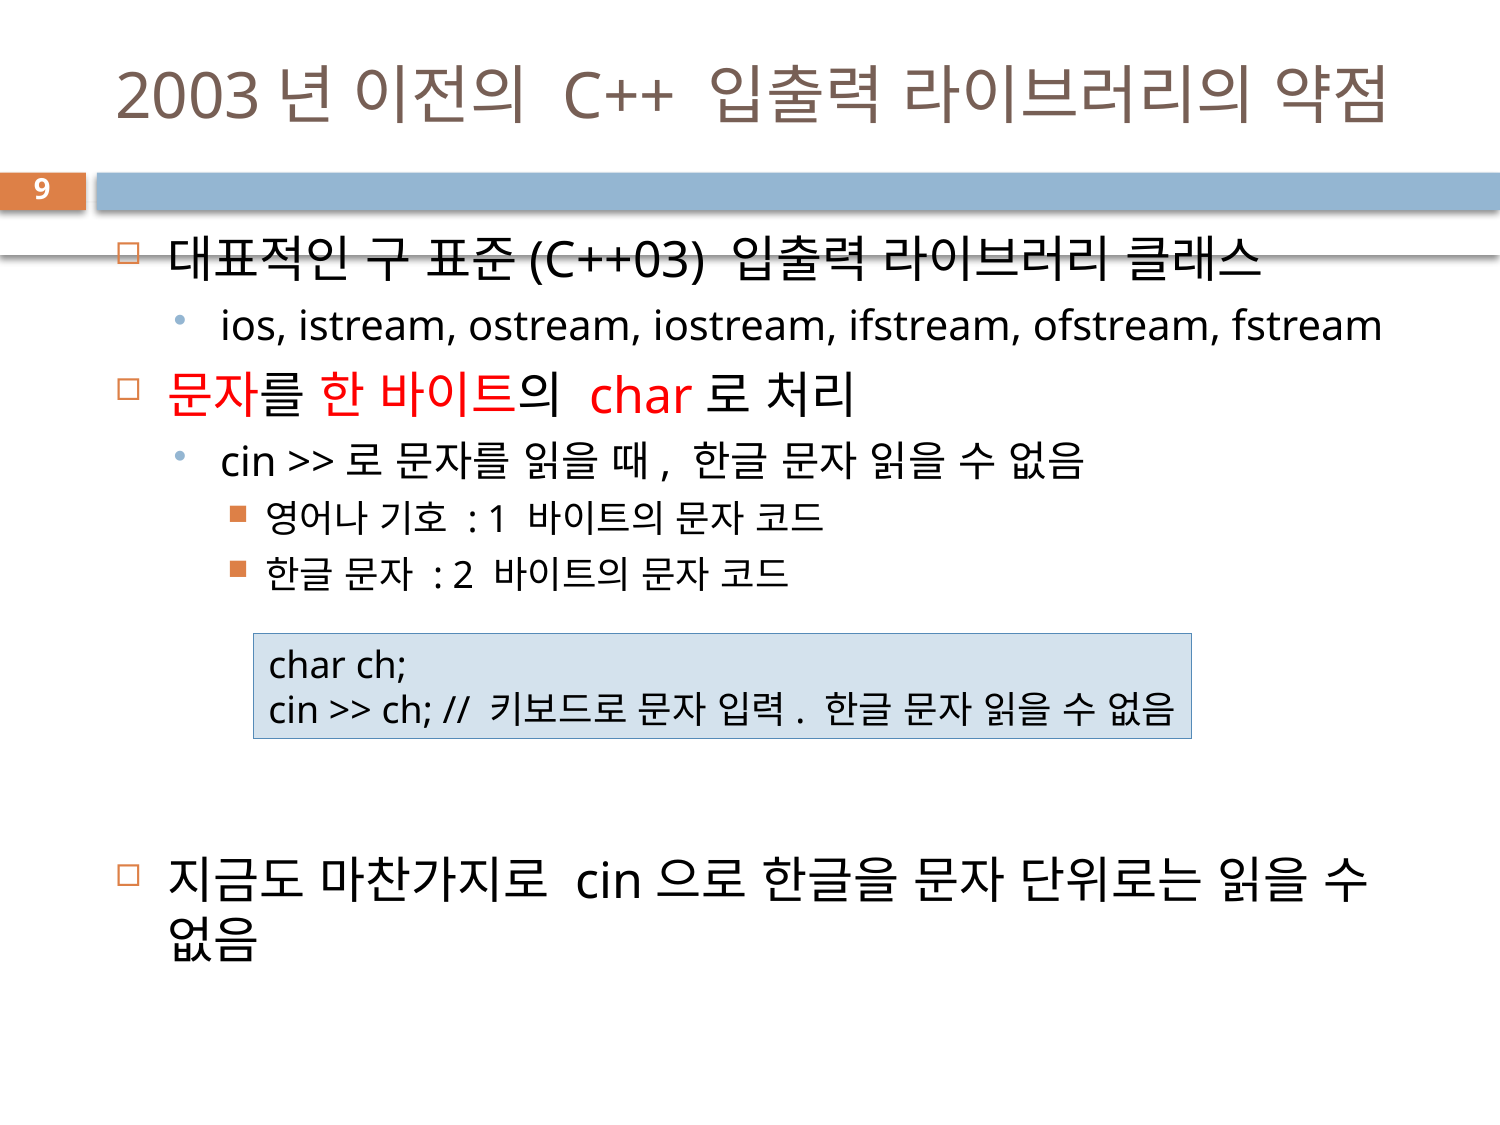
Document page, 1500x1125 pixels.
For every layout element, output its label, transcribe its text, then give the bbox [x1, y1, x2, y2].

text_box char ch; cin >> ch; // 키보드로 문자 입력. 한글 문자 읽을 수 없음 [253, 633, 1192, 739]
list 대표적인 구 표준(C++03) 입출력 라이브러리 클래스 ios, istream, ostream, iostream, ifstream, ofstream, fstream 문자를 한 바이트의 char로 처리 cin >>로 문자를 읽을 때, 한글 문자 읽을 수 없음 영어나 기호 : 1 바이트의 문자 코드 한글 문자 : 2 바이트의 문자 코드 지금도 마찬가지로 cin으로 한글을 문자 단위로는 읽을 수 없음 [100, 219, 1438, 1047]
title 2003년 이전의 C++ 입출력 라이브러리의 약점 [100, 37, 1438, 149]
slide_number 9 [0, 170, 87, 211]
